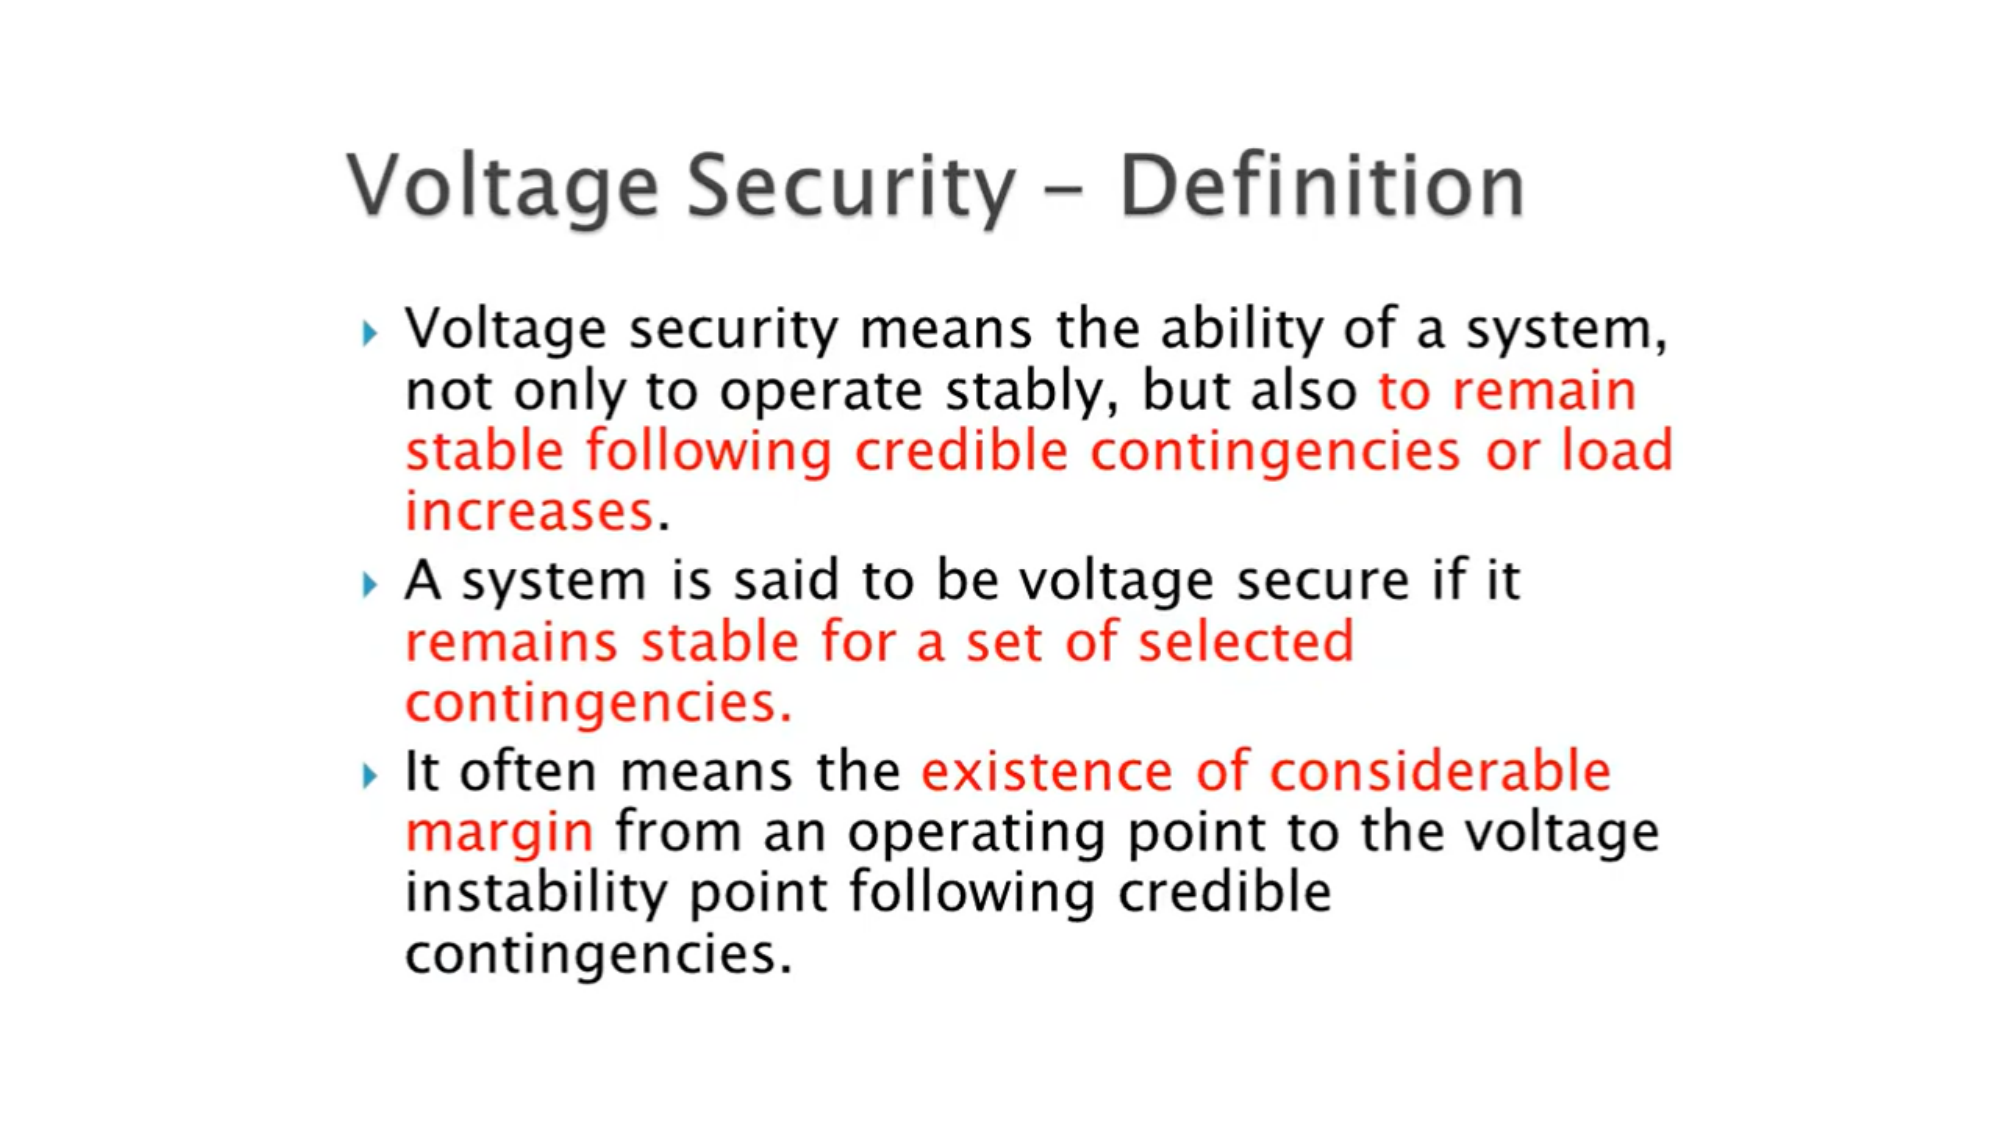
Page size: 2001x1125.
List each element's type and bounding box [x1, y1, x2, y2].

picture [317, 122, 1683, 1003]
